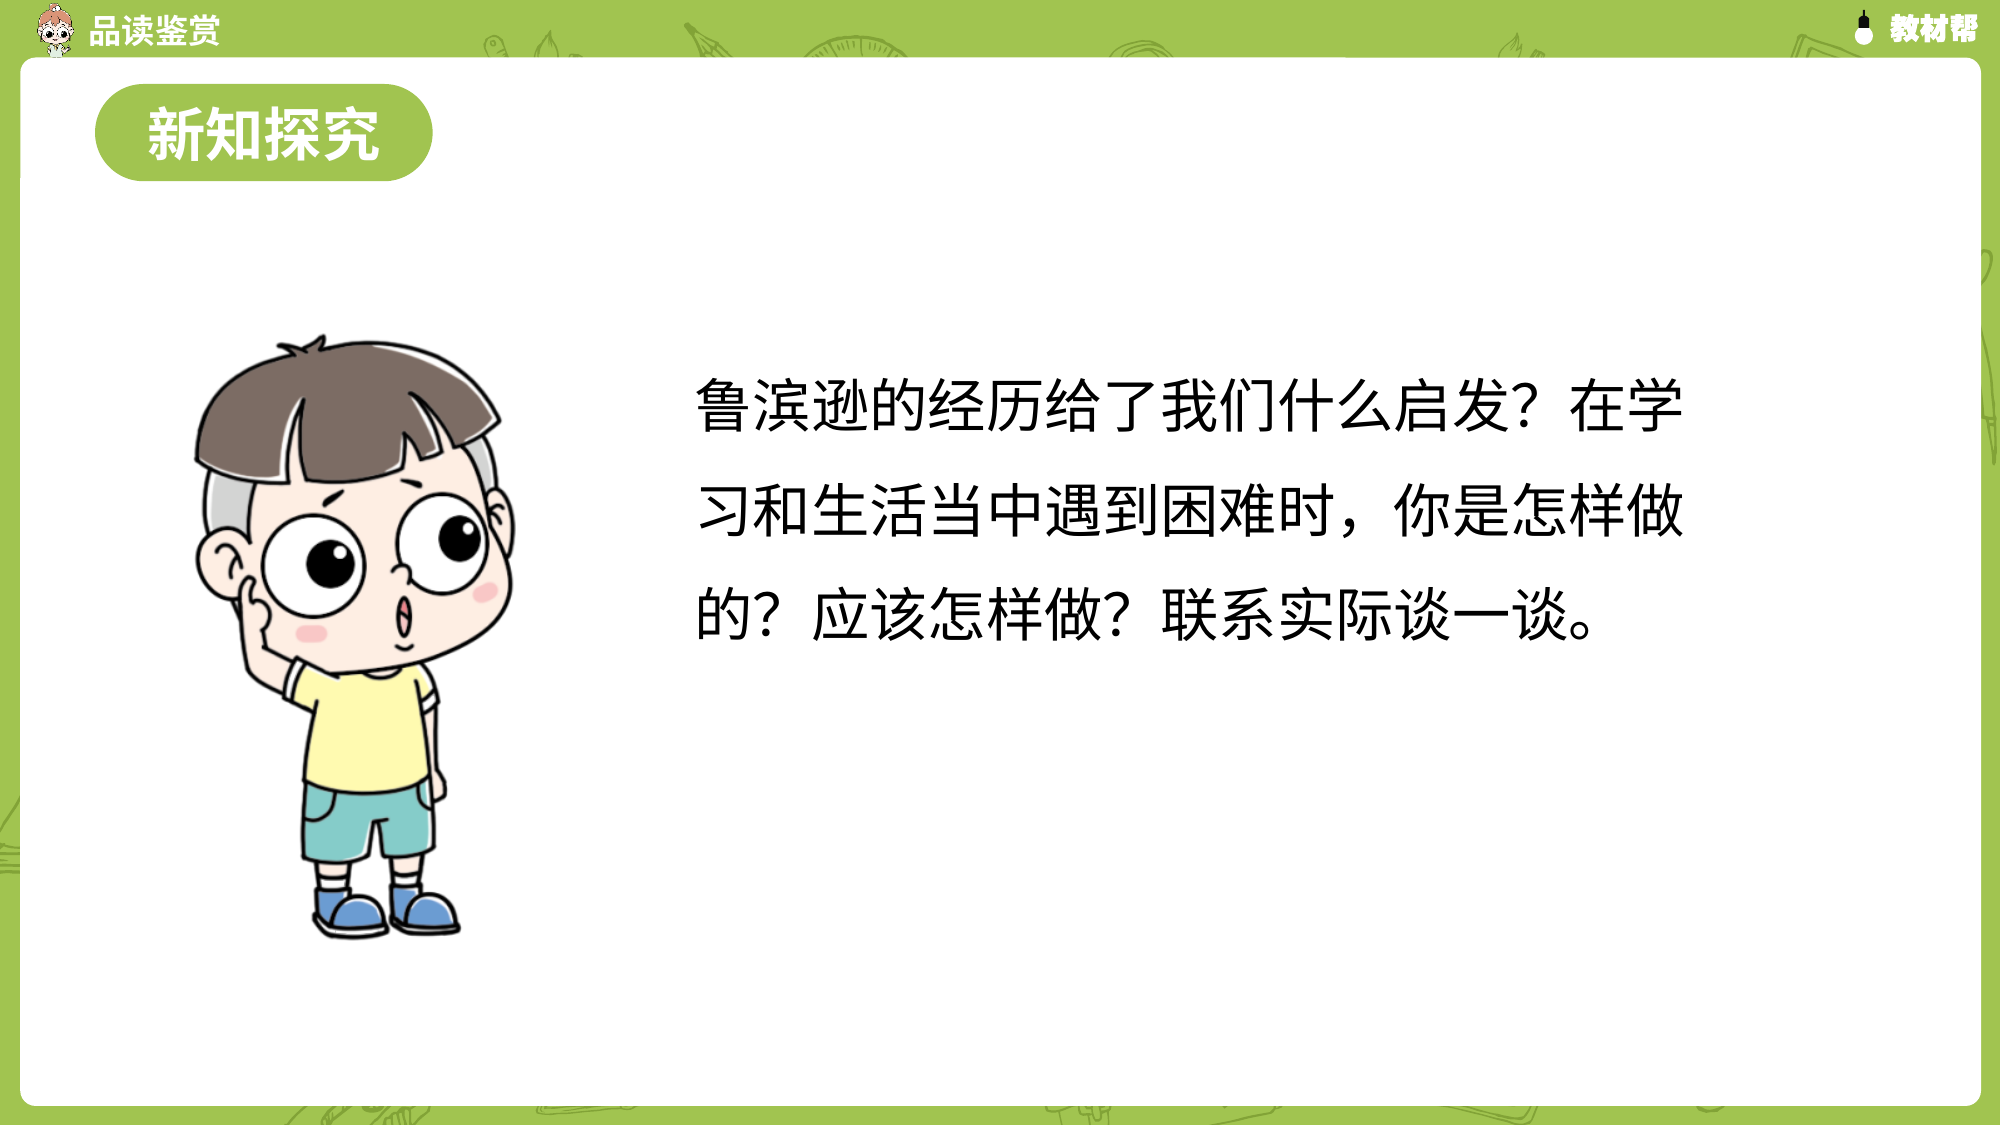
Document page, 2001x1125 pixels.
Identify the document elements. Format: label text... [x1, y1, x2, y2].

picture [36, 1, 75, 58]
text_box 鲁滨逊的经历给了我们什么启发？在学习和生活当中遇到困难时，你是怎样做的？应该怎样做？联系实际谈一谈。 [680, 326, 1723, 656]
text_box 新知探究 [93, 82, 434, 183]
picture [193, 326, 516, 941]
